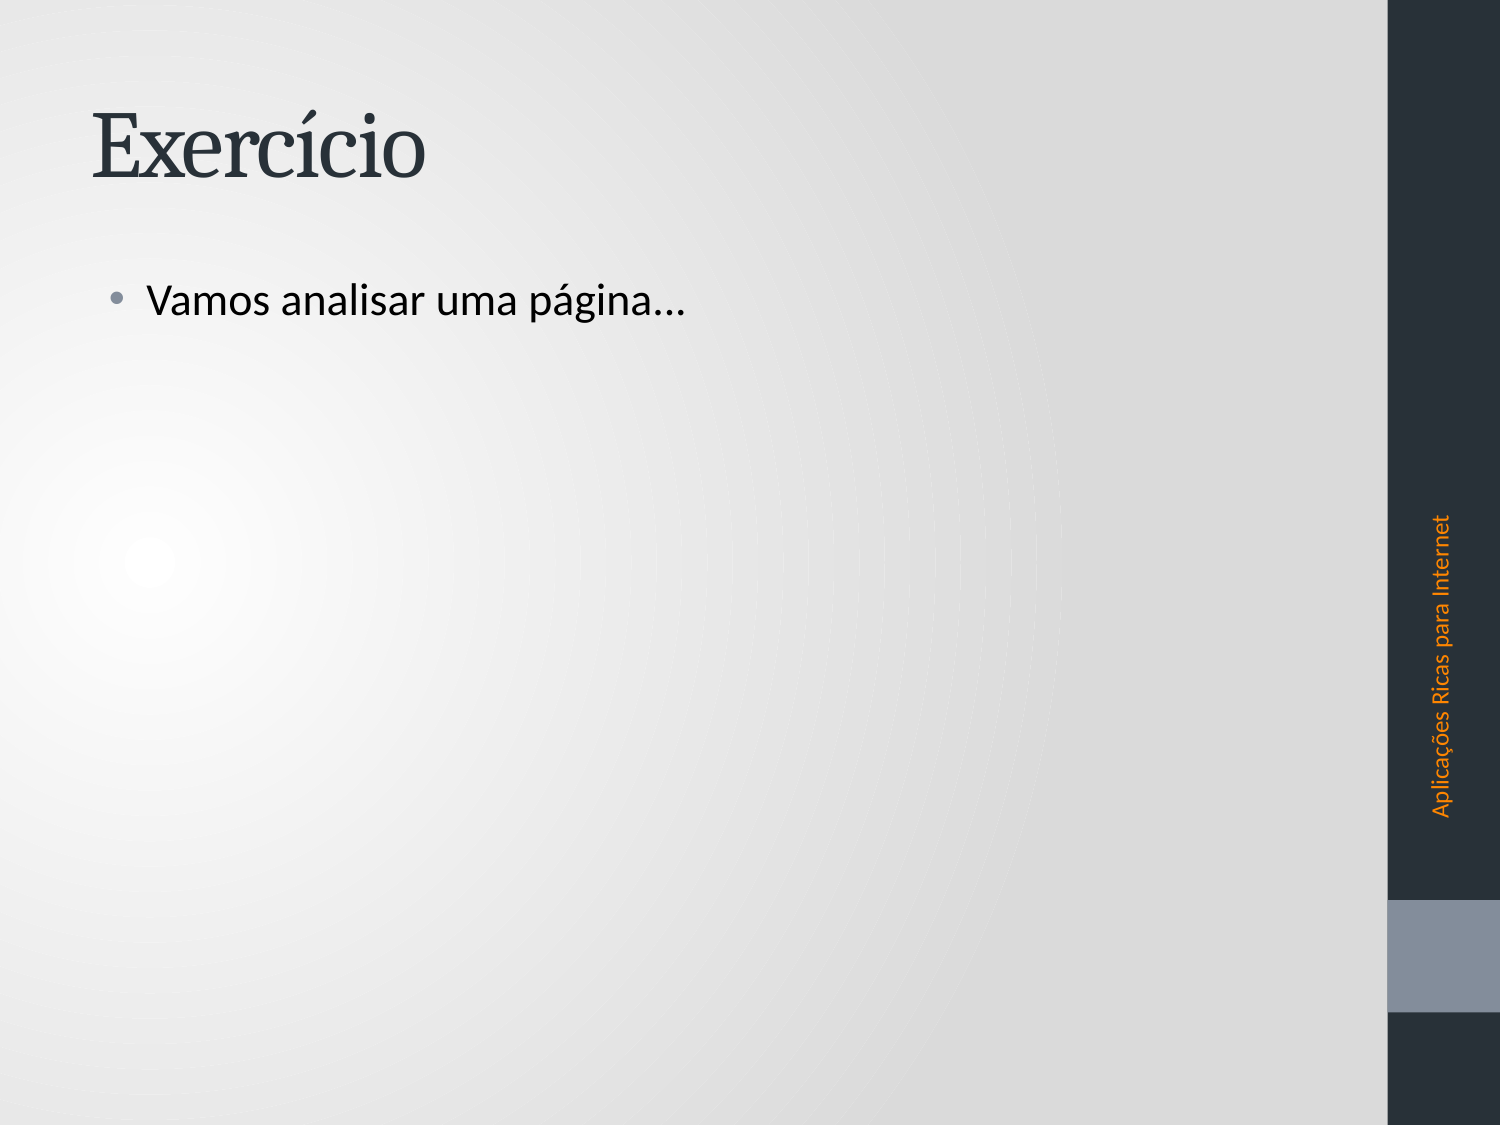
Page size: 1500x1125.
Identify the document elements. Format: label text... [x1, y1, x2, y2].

title Exercício [75, 45, 1325, 233]
footer Aplicações Ricas para Internet [1408, 500, 1469, 889]
list Vamos analisar uma página... [75, 262, 1325, 1050]
